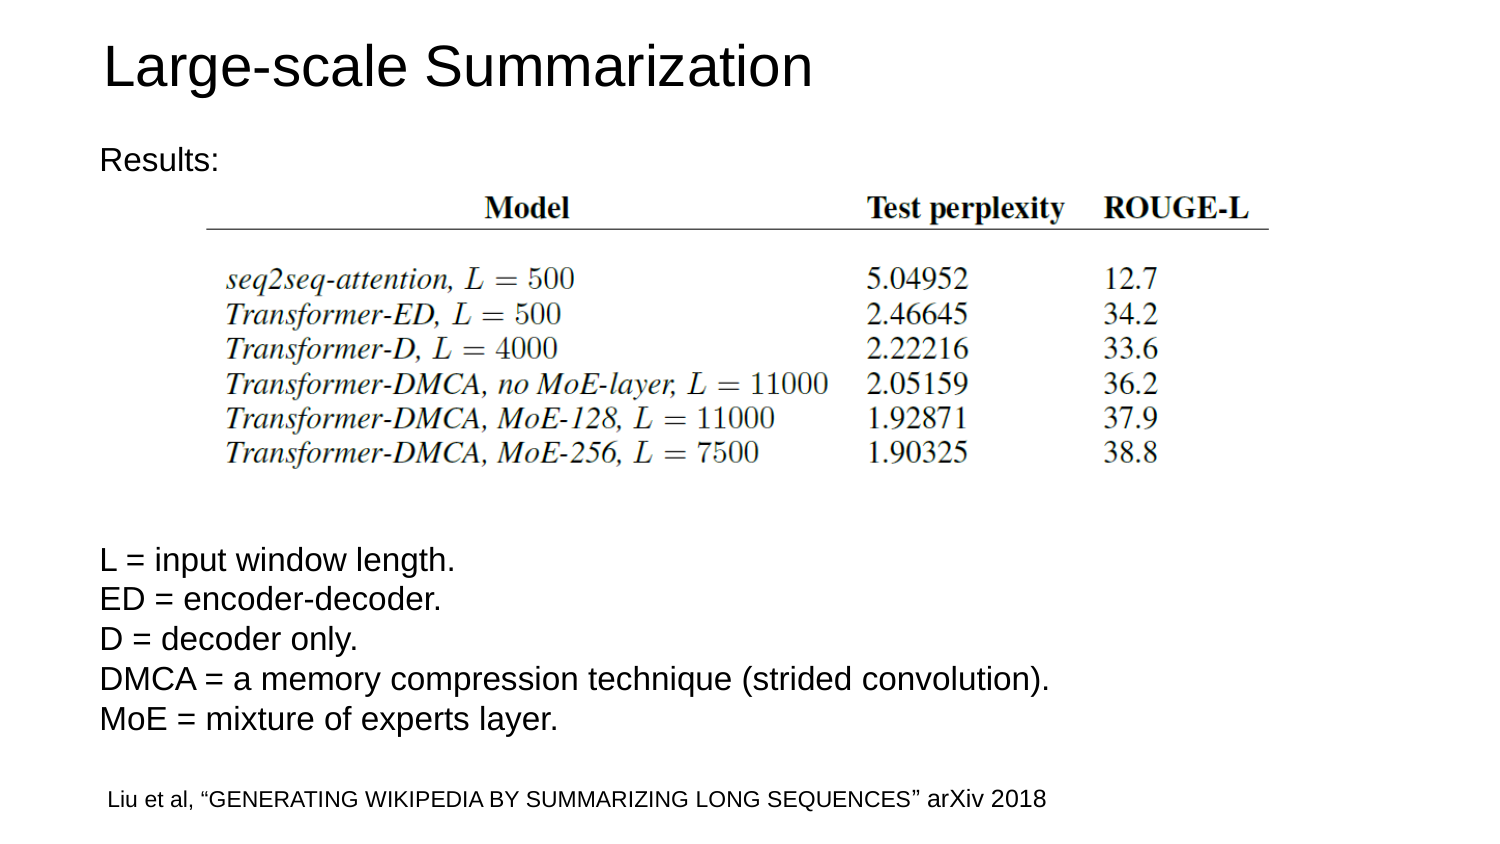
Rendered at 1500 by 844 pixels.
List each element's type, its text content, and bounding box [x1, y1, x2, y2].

text_box Large-scale Summarization [92, 17, 1377, 127]
text_box Results: L = input window length. ED = encoder-decoder. D = decoder only. DMCA = a memory compression technique (strided convolution). MoE = mixture of experts layer. [88, 127, 1452, 792]
picture [196, 185, 1273, 471]
text_box Liu et al, “GENERATING WIKIPEDIA BY SUMMARIZING LONG SEQUENCES” arXiv 2018 [92, 774, 1062, 844]
